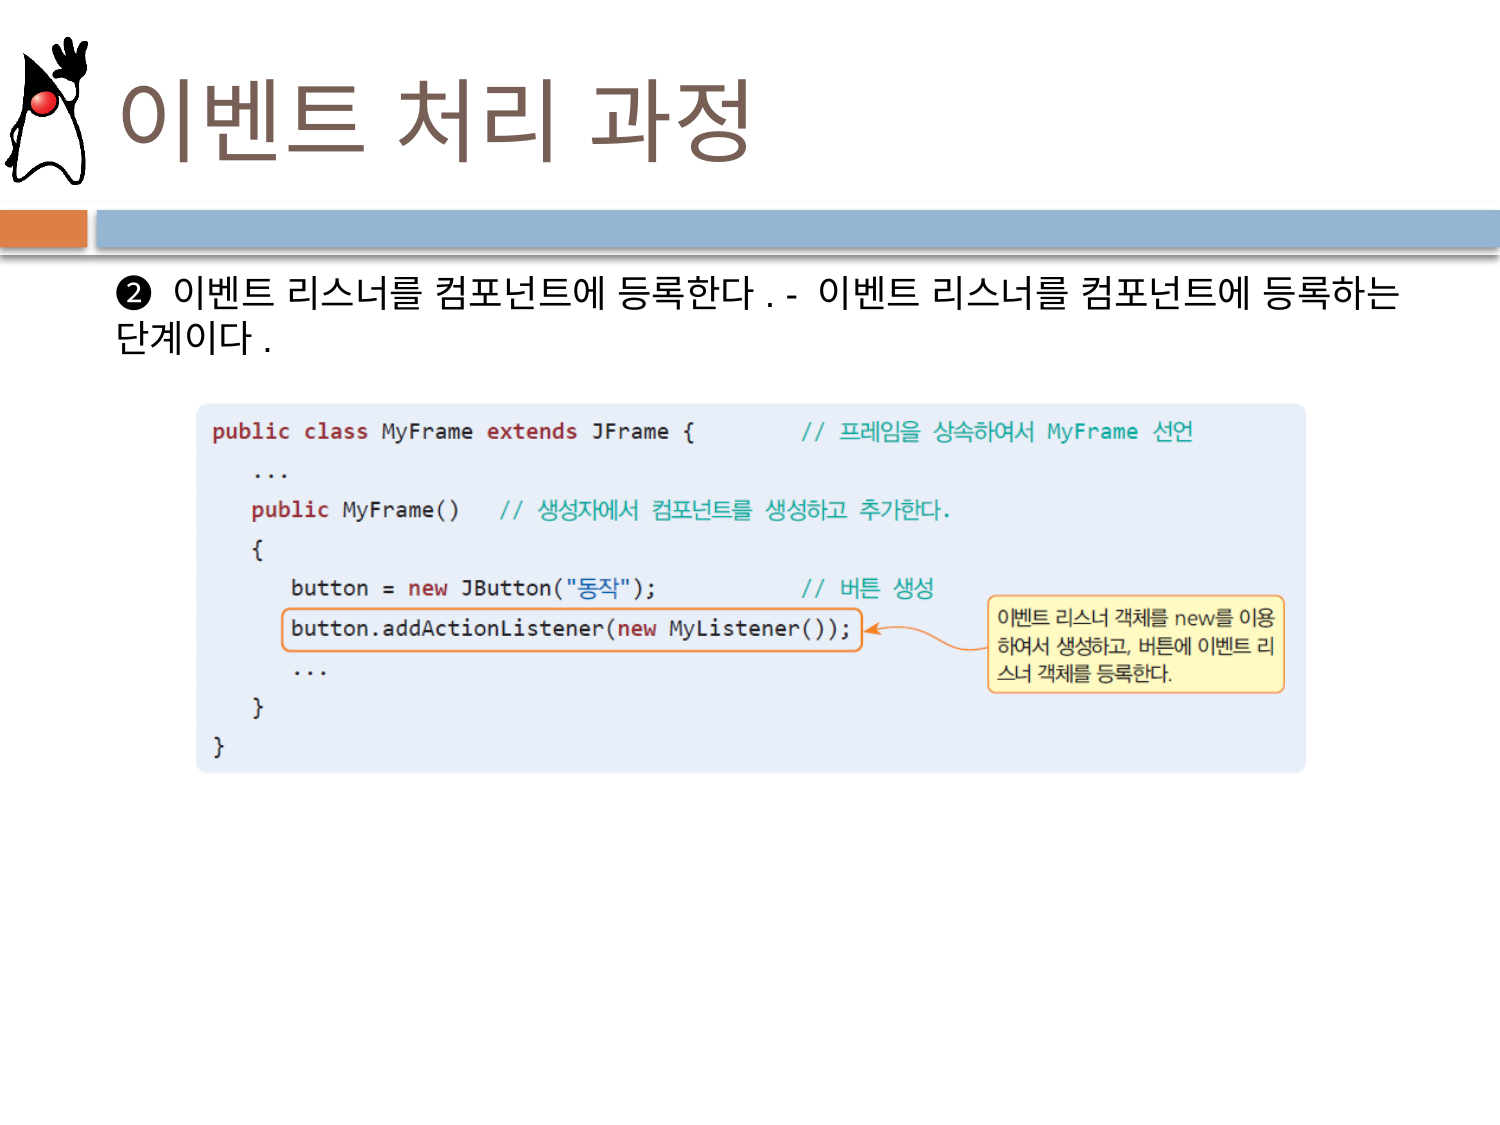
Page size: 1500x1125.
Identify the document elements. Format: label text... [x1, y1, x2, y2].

list ➋ 이벤트 리스너를 컴포넌트에 등록한다. - 이벤트 리스너를 컴포넌트에 등록하는 단계이다. [100, 262, 1438, 1000]
picture [189, 395, 1311, 783]
picture [5, 37, 88, 185]
title 이벤트 처리 과정 [100, 37, 1438, 200]
